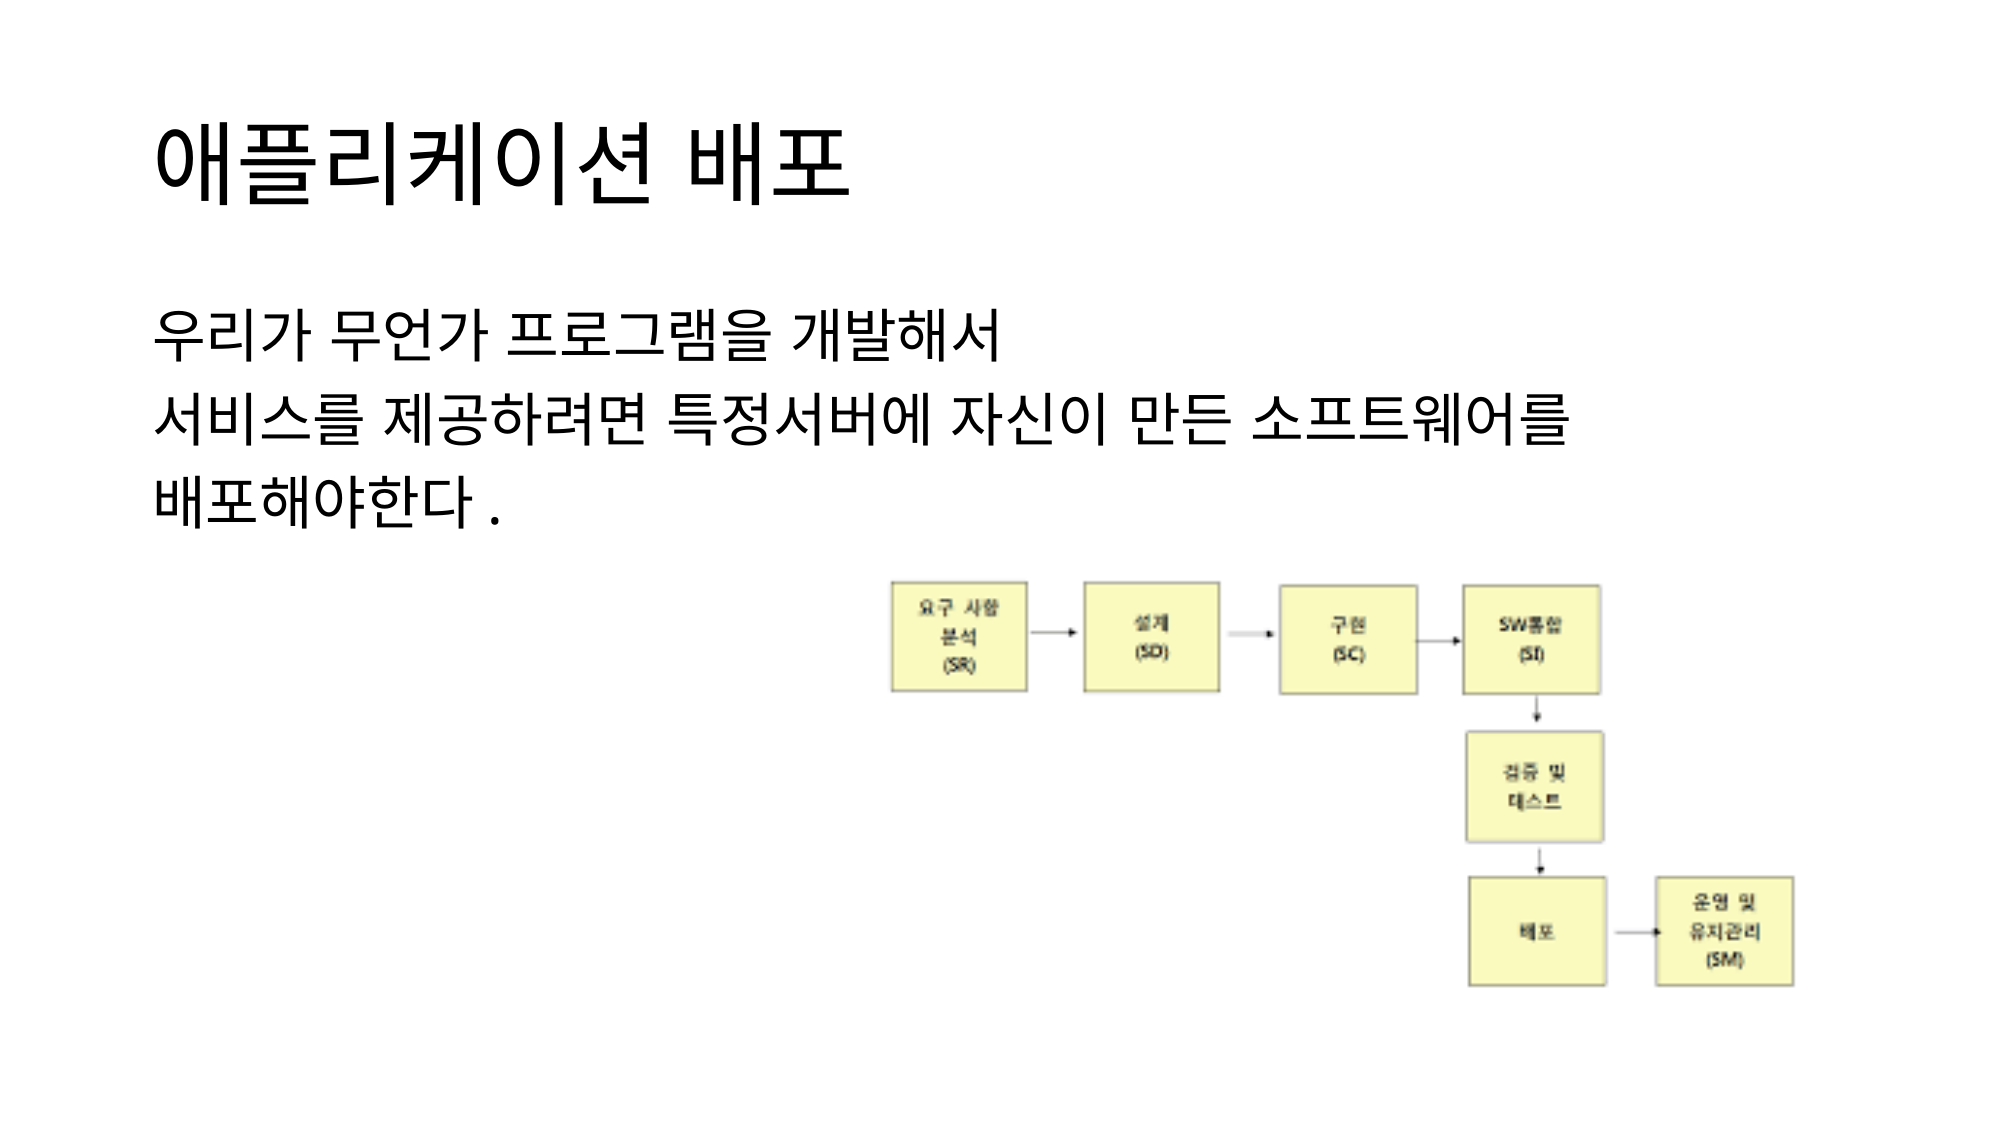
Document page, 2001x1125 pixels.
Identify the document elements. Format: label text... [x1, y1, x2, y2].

list 우리가 무언가 프로그램을 개발해서 서비스를 제공하려면 특정서버에 자신이 만든 소프트웨어를 배포해야한다. [137, 299, 1863, 1014]
picture [859, 561, 1811, 1012]
title 애플리케이션 배포 [137, 59, 1863, 278]
